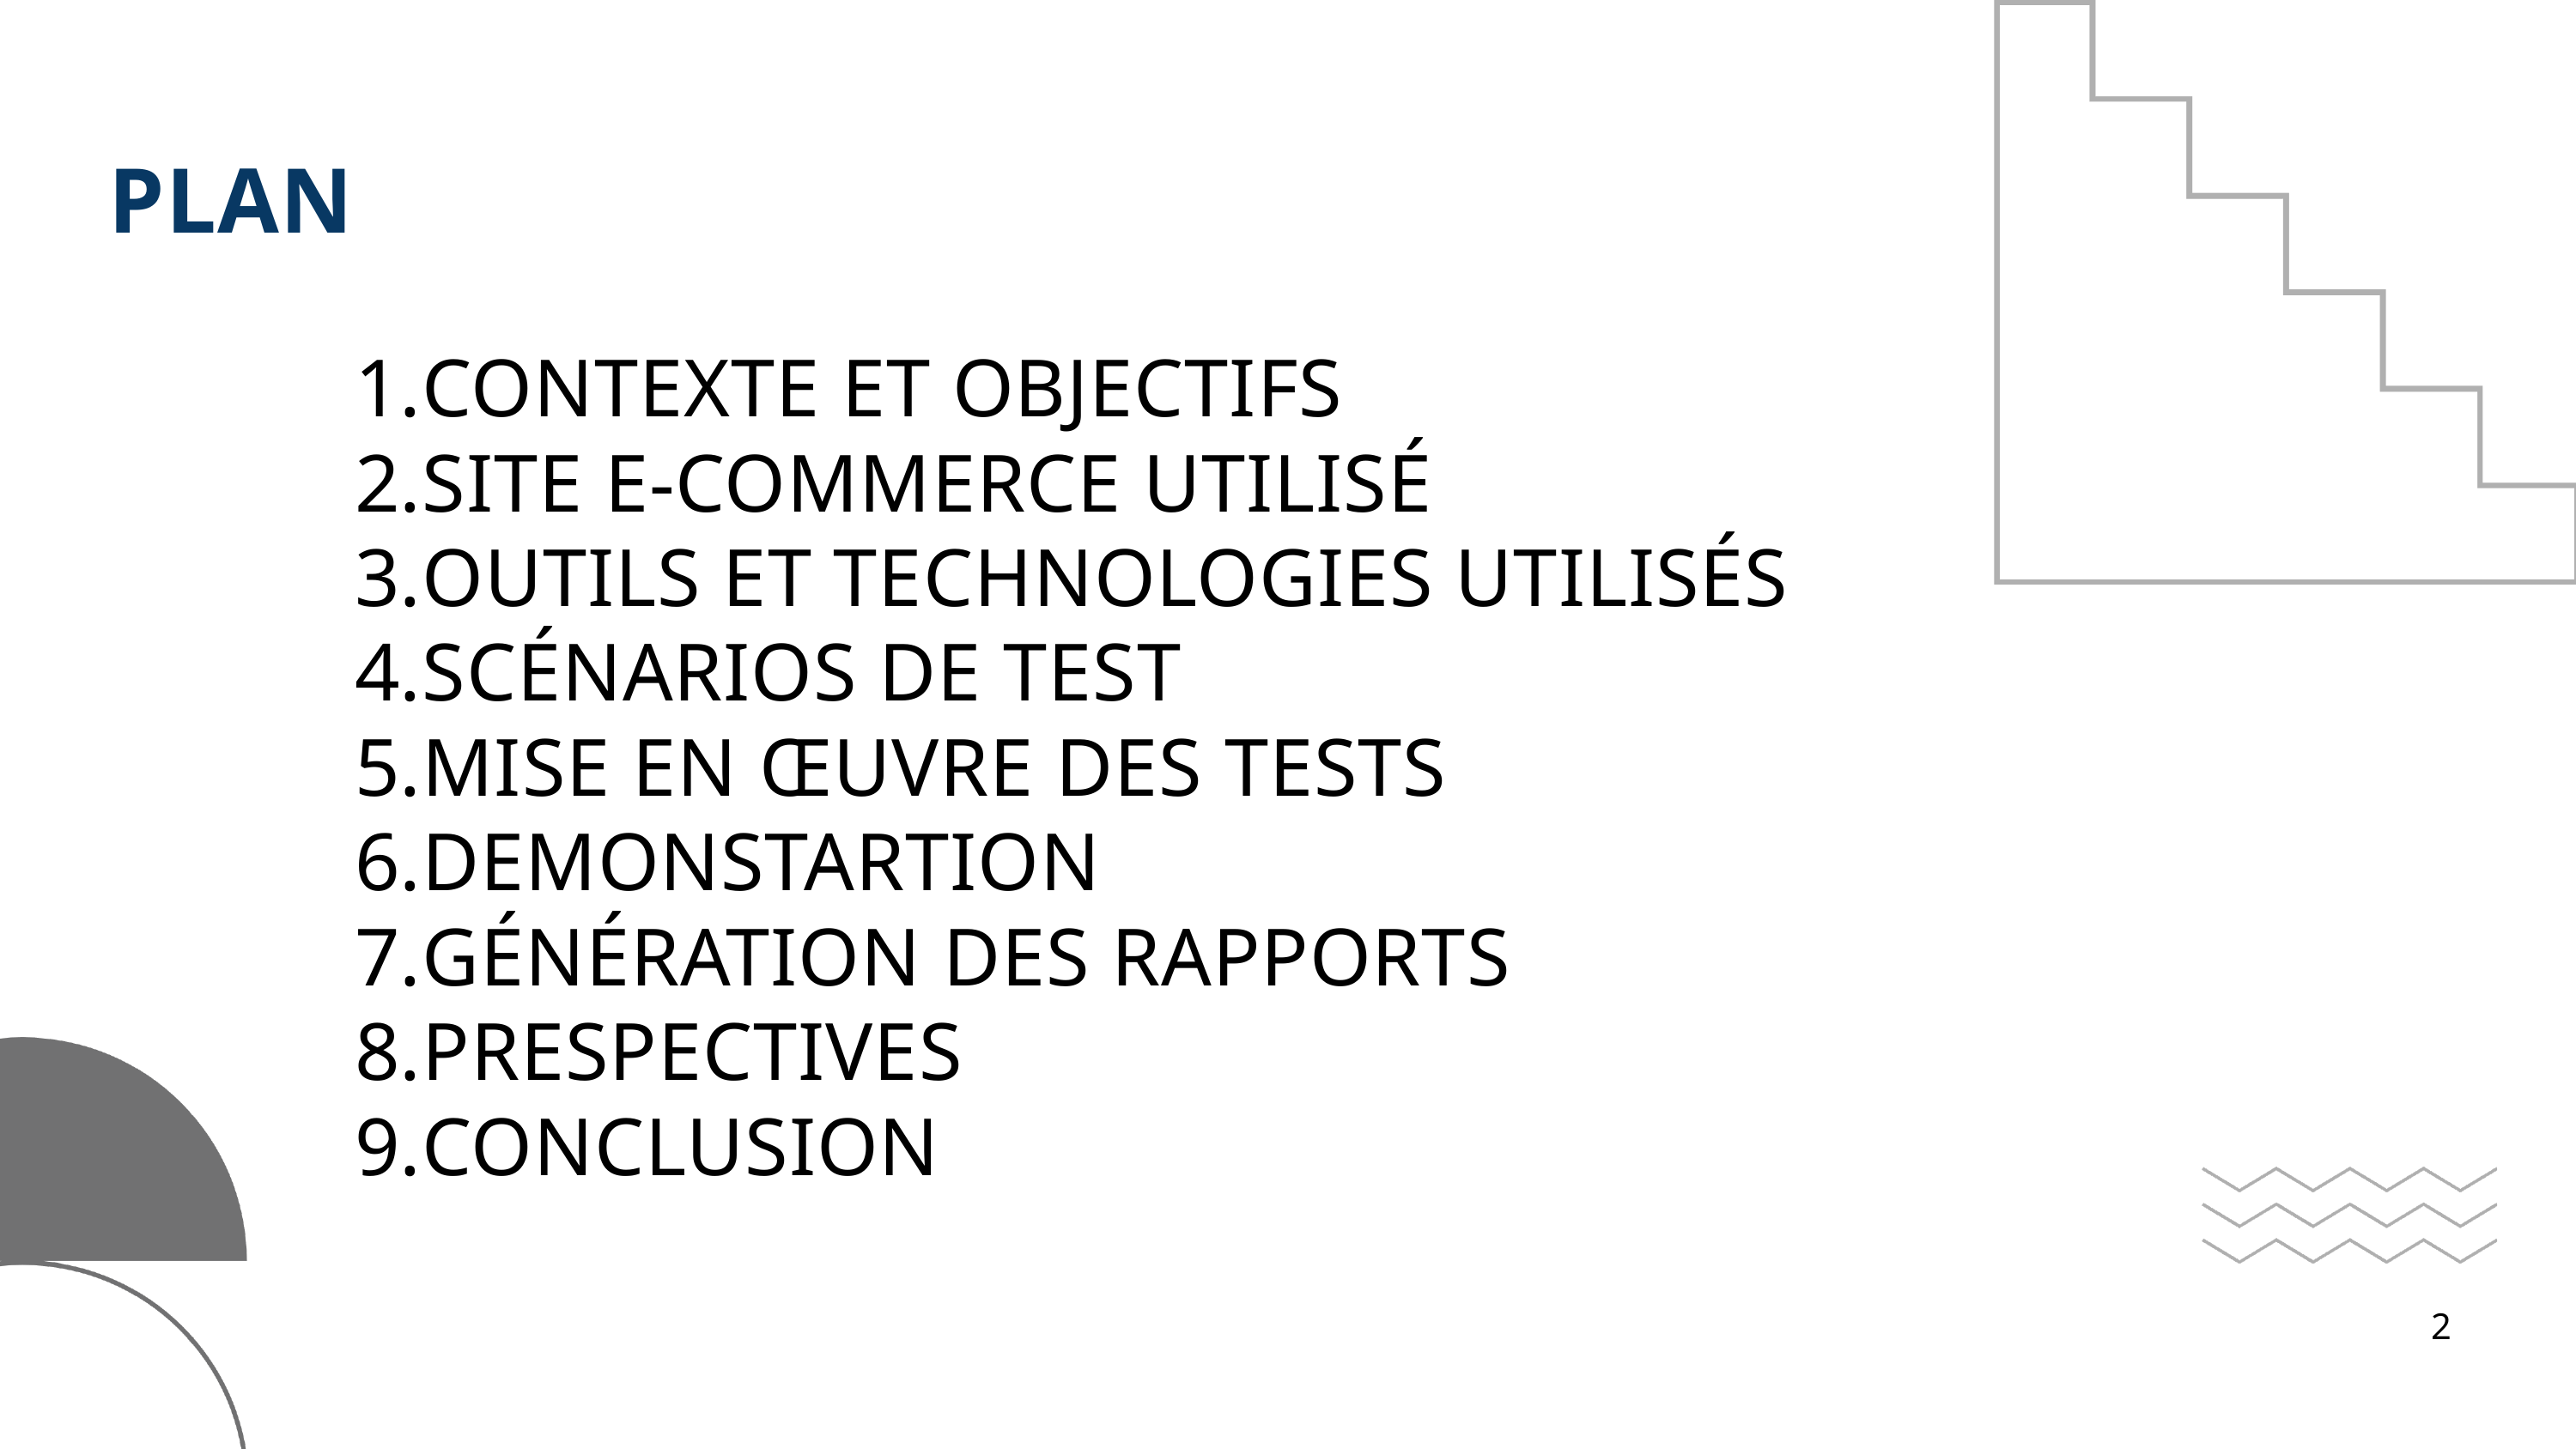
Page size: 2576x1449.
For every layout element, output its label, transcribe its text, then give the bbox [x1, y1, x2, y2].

text_box CONTEXTE ET OBJECTIFS SITE E-COMMERCE UTILISÉ OUTILS ET TECHNOLOGIES UTILISÉS SCÉNARIOS DE TEST MISE EN ŒUVRE DES TESTS DEMONSTARTION GÉNÉRATION DES RAPPORTS PRESPECTIVES CONCLUSION [288, 337, 1961, 1191]
text_box PLAN [108, 143, 2232, 252]
text_box [0, 1037, 249, 1449]
text_box 2 [2431, 1296, 2452, 1348]
text_box [2202, 1167, 2498, 1264]
text_box [1994, 0, 2576, 585]
